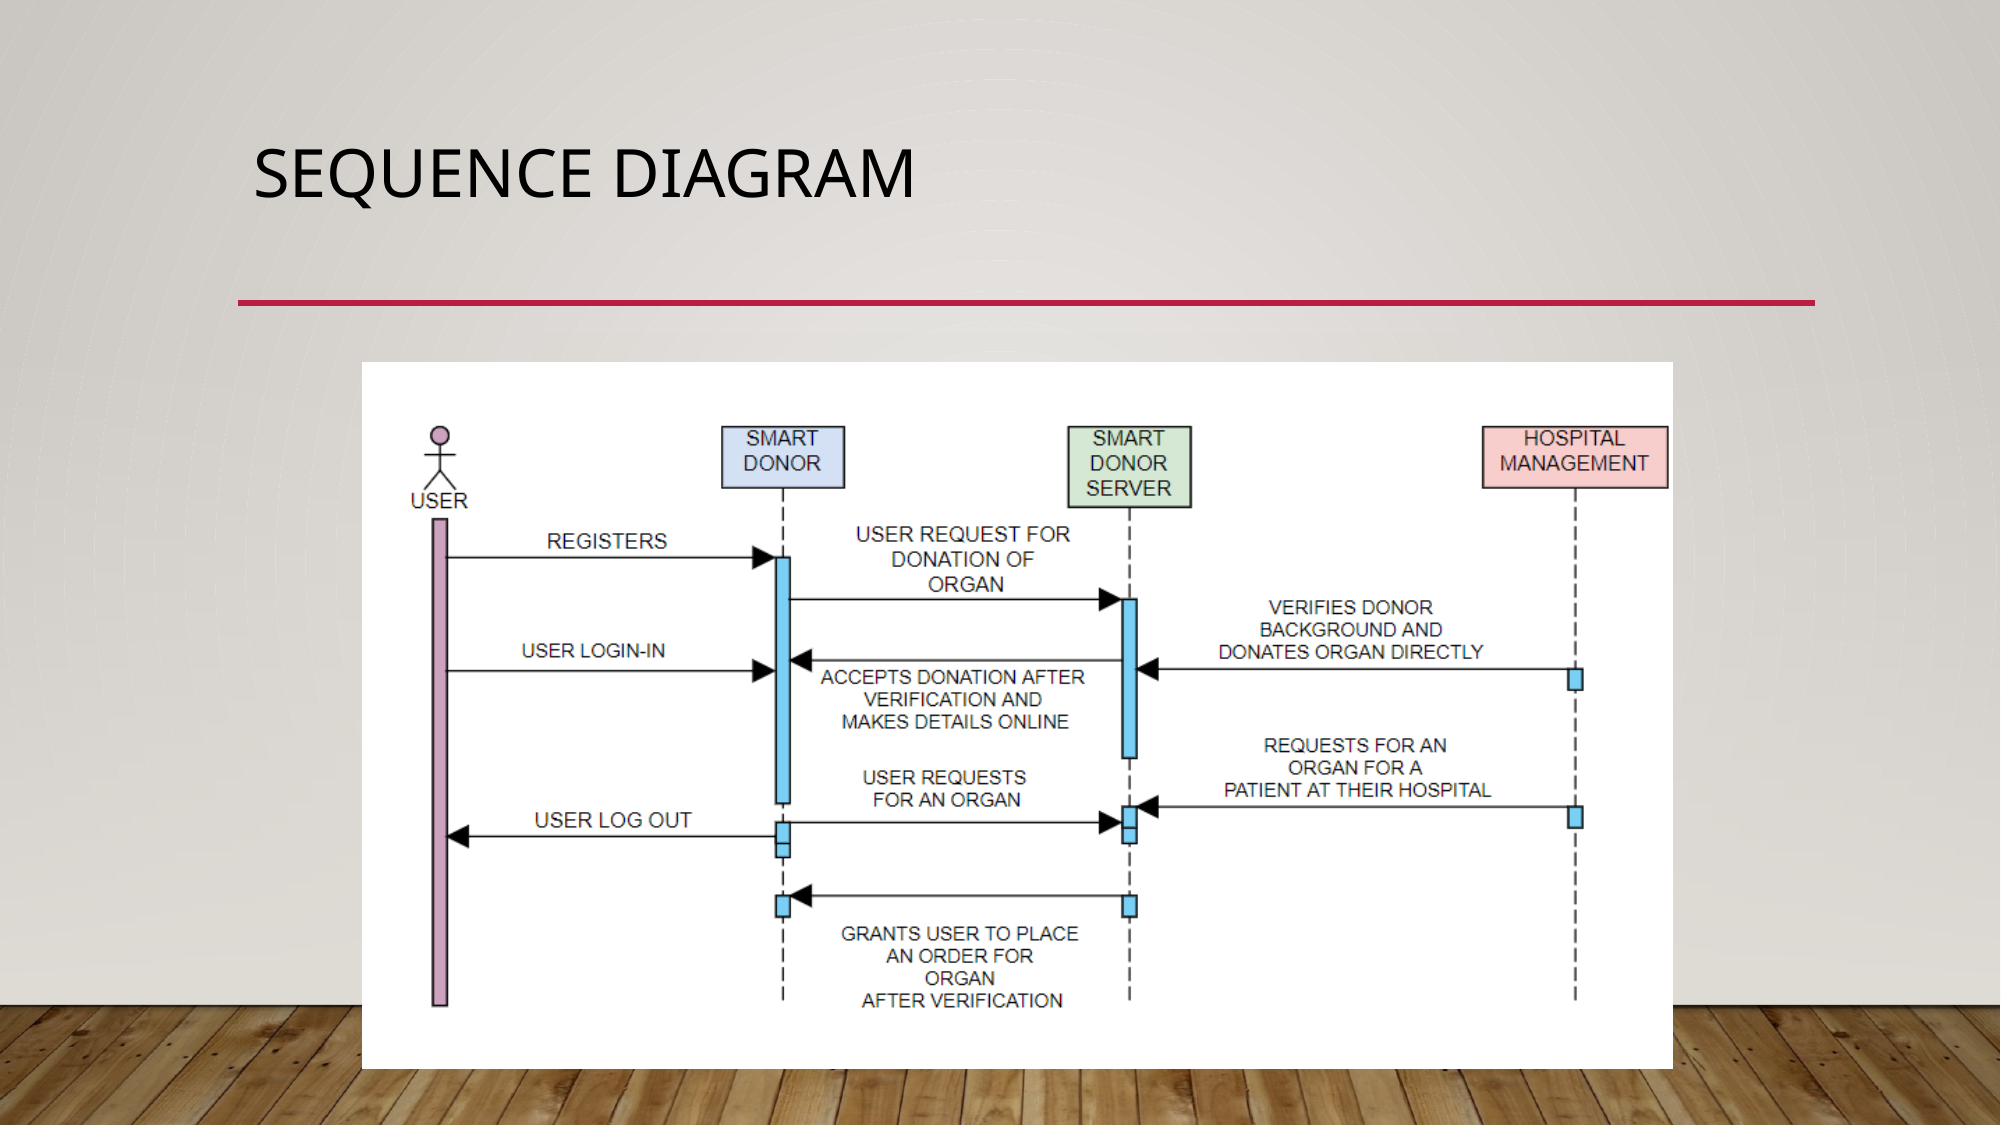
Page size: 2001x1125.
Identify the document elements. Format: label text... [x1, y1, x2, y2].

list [361, 362, 1674, 1069]
picture [0, 1005, 2000, 1125]
title Sequence diagram [238, 131, 1814, 305]
